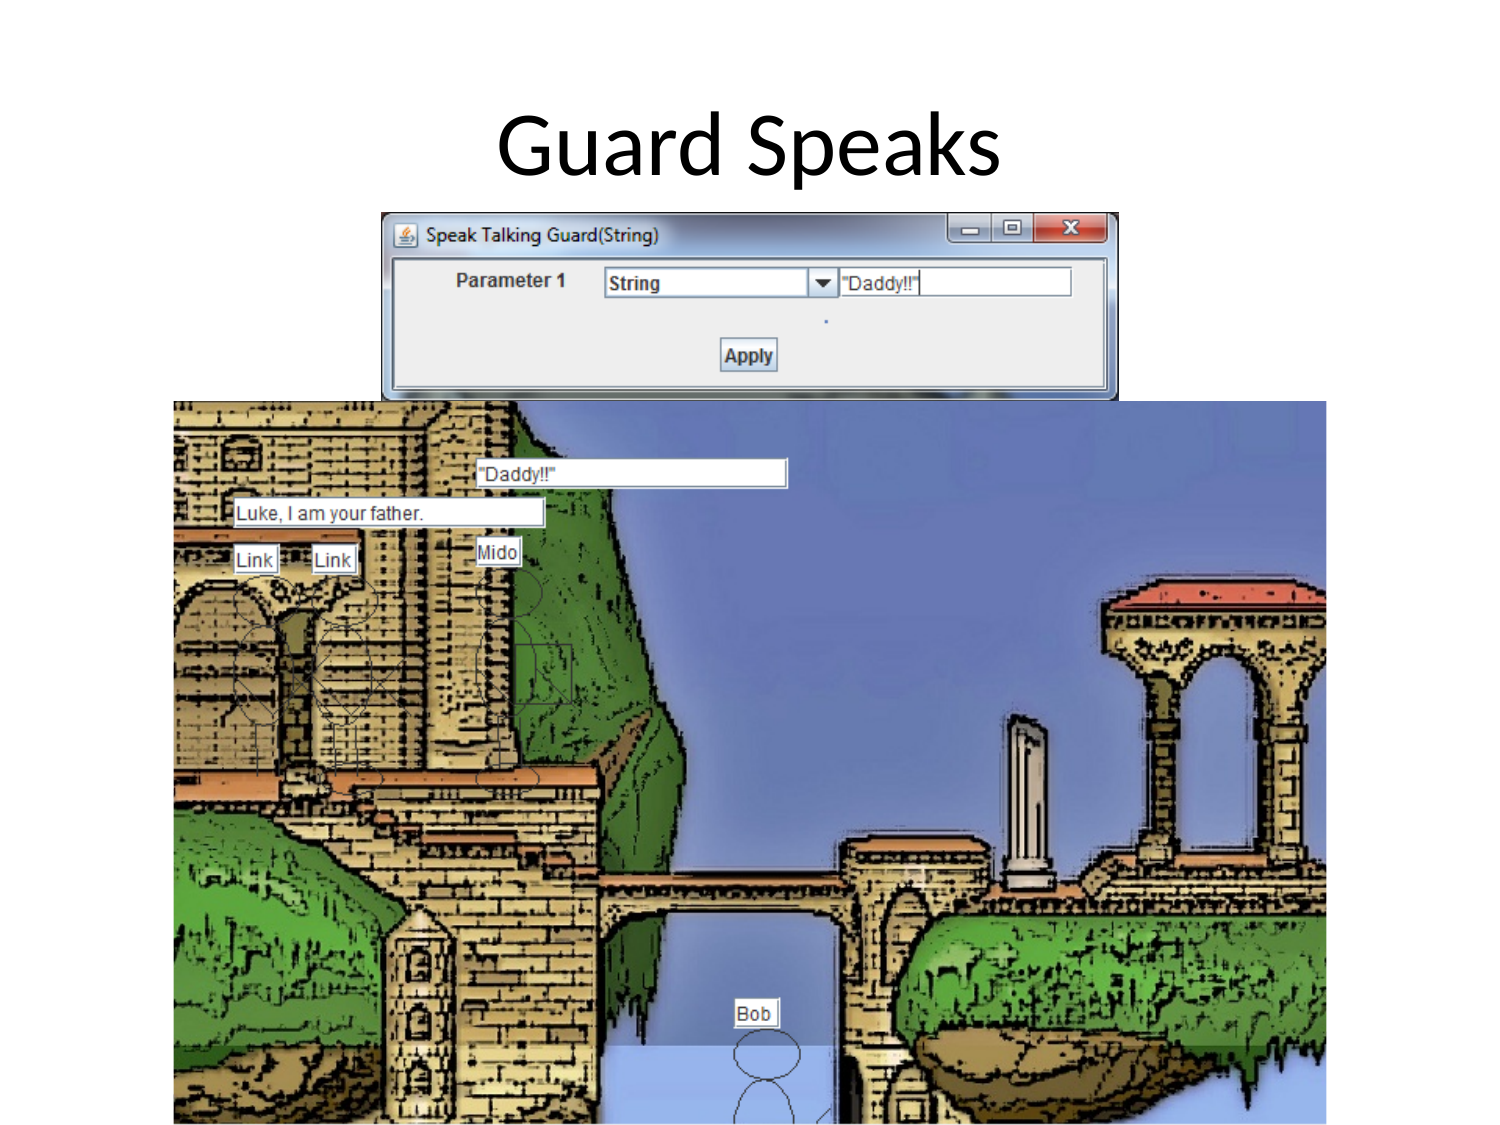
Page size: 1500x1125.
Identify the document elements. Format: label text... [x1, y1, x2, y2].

title Guard Speaks [75, 45, 1425, 233]
picture [173, 212, 1327, 1125]
